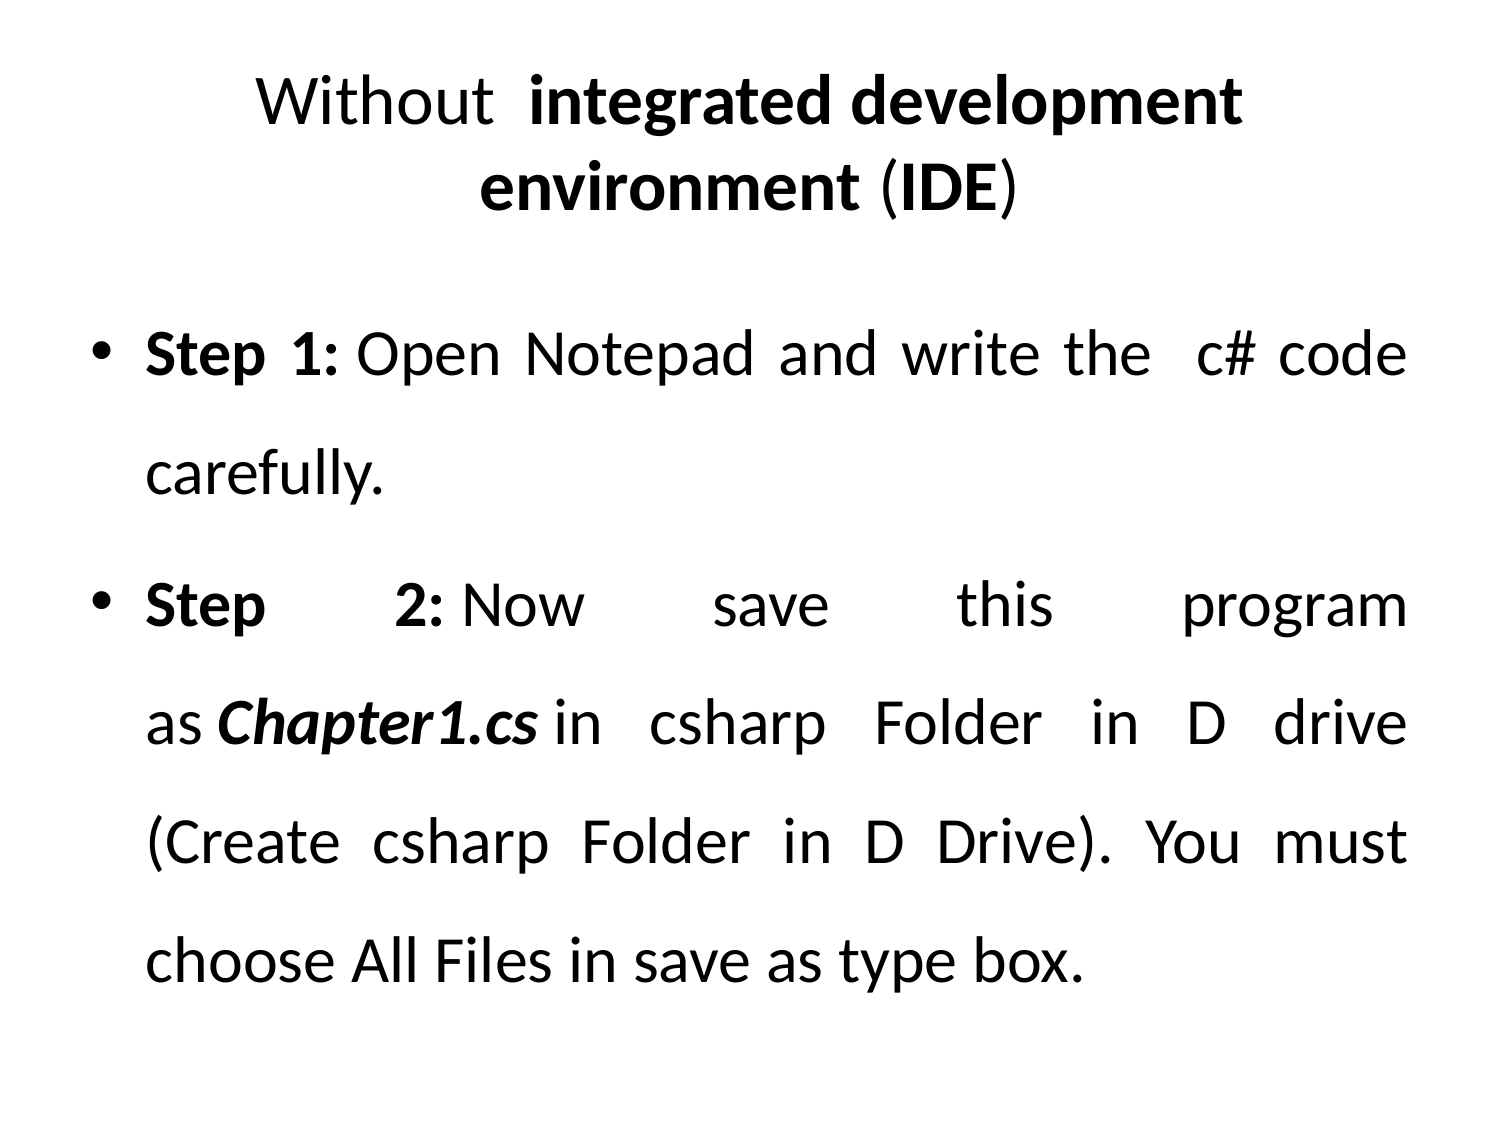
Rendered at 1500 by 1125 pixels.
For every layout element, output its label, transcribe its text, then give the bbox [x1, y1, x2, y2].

list Step 1: Open Notepad and write the c# code carefully. Step 2: Now save this program as Chapter1.cs in csharp Folder in D drive (Create csharp Folder in D Drive). You must choose All Files in save as type box. [75, 262, 1425, 1005]
title Without integrated development environment (IDE) [75, 45, 1425, 233]
